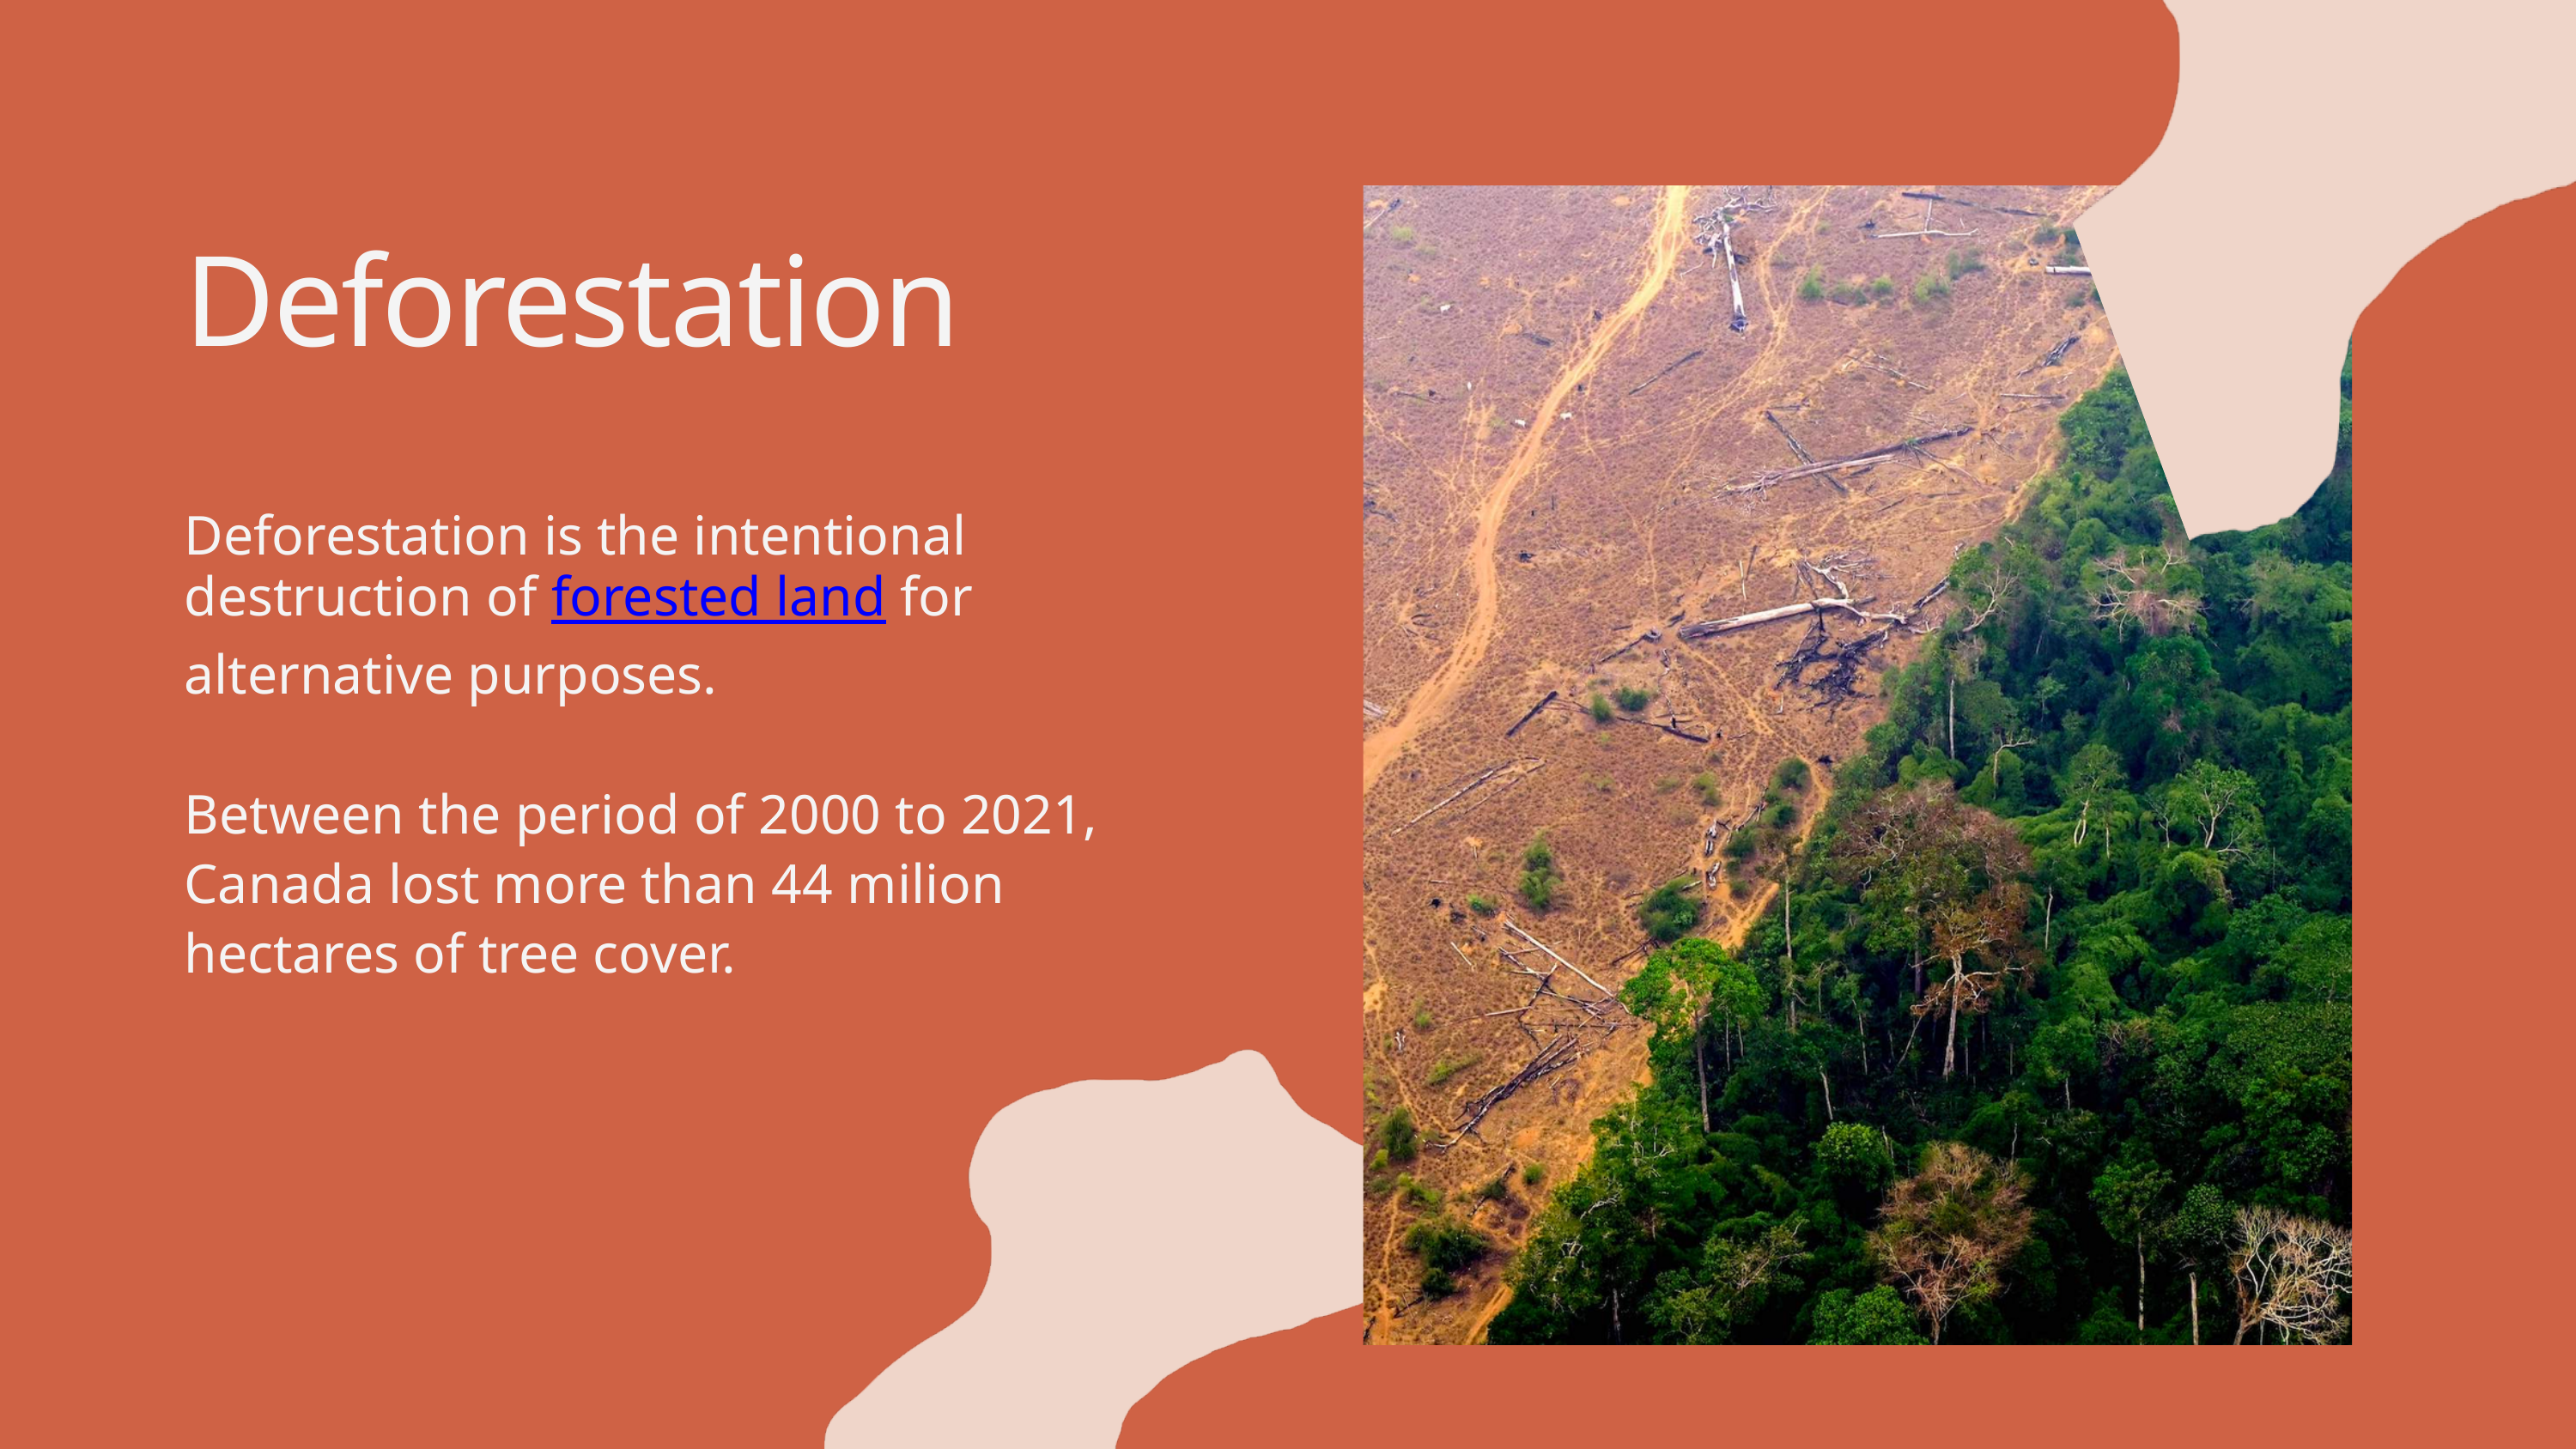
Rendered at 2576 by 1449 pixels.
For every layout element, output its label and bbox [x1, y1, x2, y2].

text_box [823, 1048, 1426, 1449]
text_box [184, 221, 1257, 1195]
text_box [1990, 0, 2576, 565]
text_box [1363, 185, 2353, 1345]
